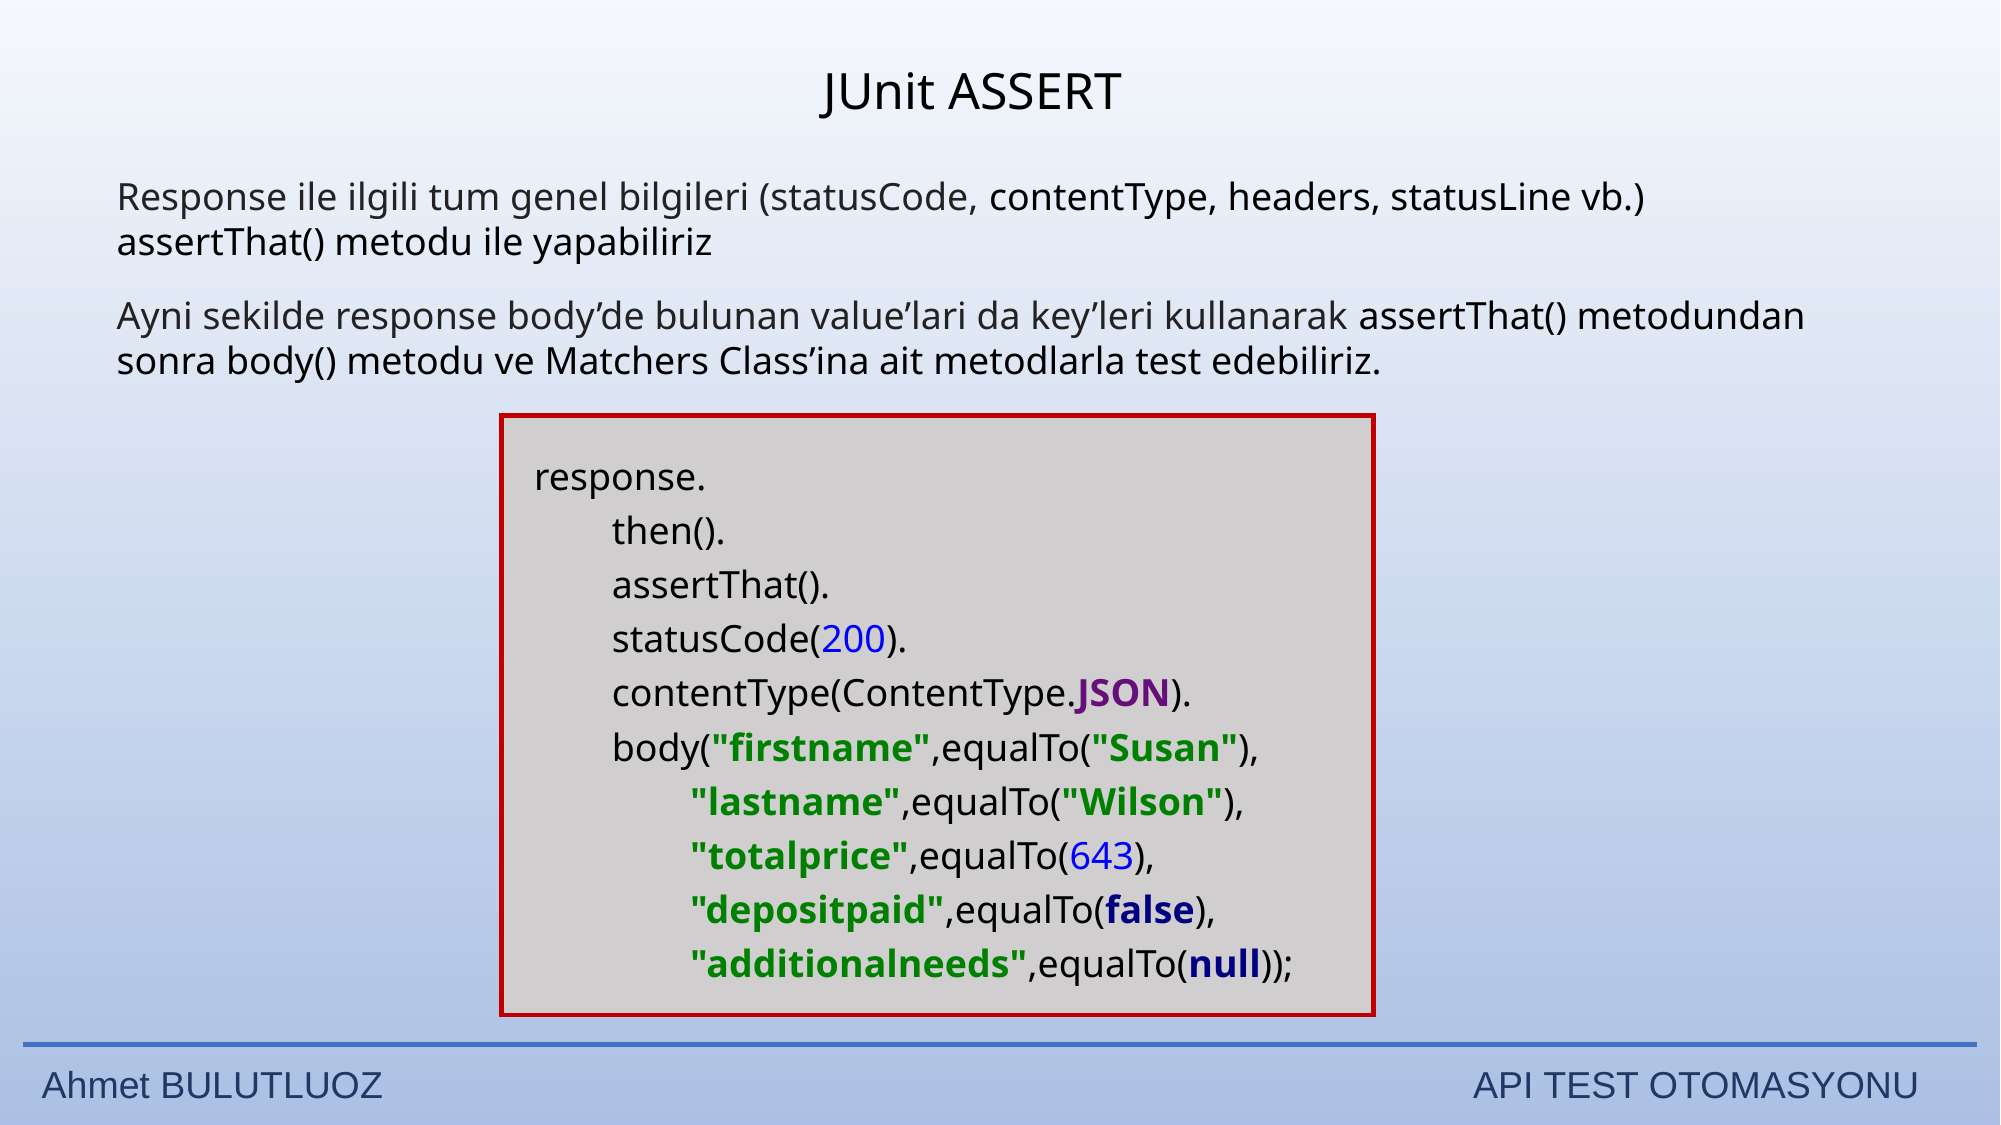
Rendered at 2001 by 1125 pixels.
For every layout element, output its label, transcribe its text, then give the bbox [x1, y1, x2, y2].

text_box JUnit ASSERT [799, 52, 1147, 127]
text_box Ahmet BULUTLUOZ API TEST OTOMASYONU [26, 1053, 1981, 1114]
text_box Ayni sekilde response body’de bulunan value’lari da key’leri kullanarak assertThat() metodundan sonra body() metodu ve Matchers Class’ina ait metodlarla test edebiliriz. [101, 284, 1866, 390]
text_box [501, 415, 1374, 1015]
text_box response. then(). assertThat(). statusCode(200). contentType(ContentType.JSON). body("firstname",equalTo("Susan"), "lastname",equalTo("Wilson"), "totalprice",equalTo(643), "depositpaid",equalTo(false), "additionalneeds",equalTo(null)); [519, 436, 1356, 993]
text_box Response ile ilgili tum genel bilgileri (statusCode, contentType, headers, statusLine vb.) assertThat() metodu ile yapabiliriz [101, 165, 1866, 271]
